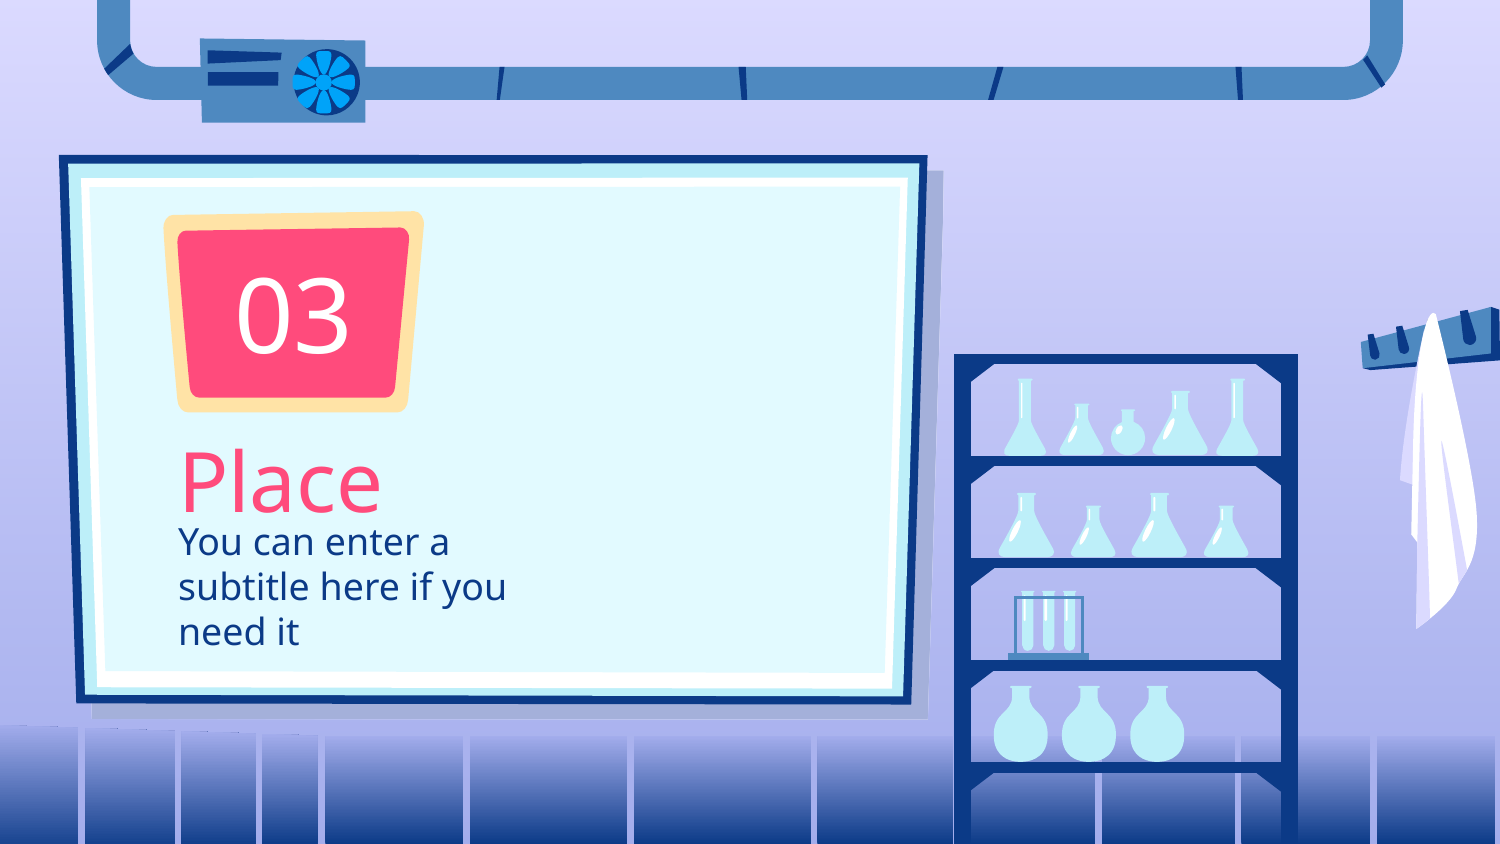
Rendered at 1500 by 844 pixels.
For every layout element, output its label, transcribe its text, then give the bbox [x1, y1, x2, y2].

text_box [1301, 773, 1306, 782]
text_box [162, 210, 425, 413]
text_box [946, 773, 951, 782]
text_box [946, 744, 951, 759]
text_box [1360, 306, 1500, 630]
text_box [96, 0, 1404, 123]
title Place [163, 424, 585, 533]
subtitle You can enter a subtitle here if you need it [163, 533, 585, 637]
text_box [1301, 744, 1306, 759]
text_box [953, 353, 1299, 844]
